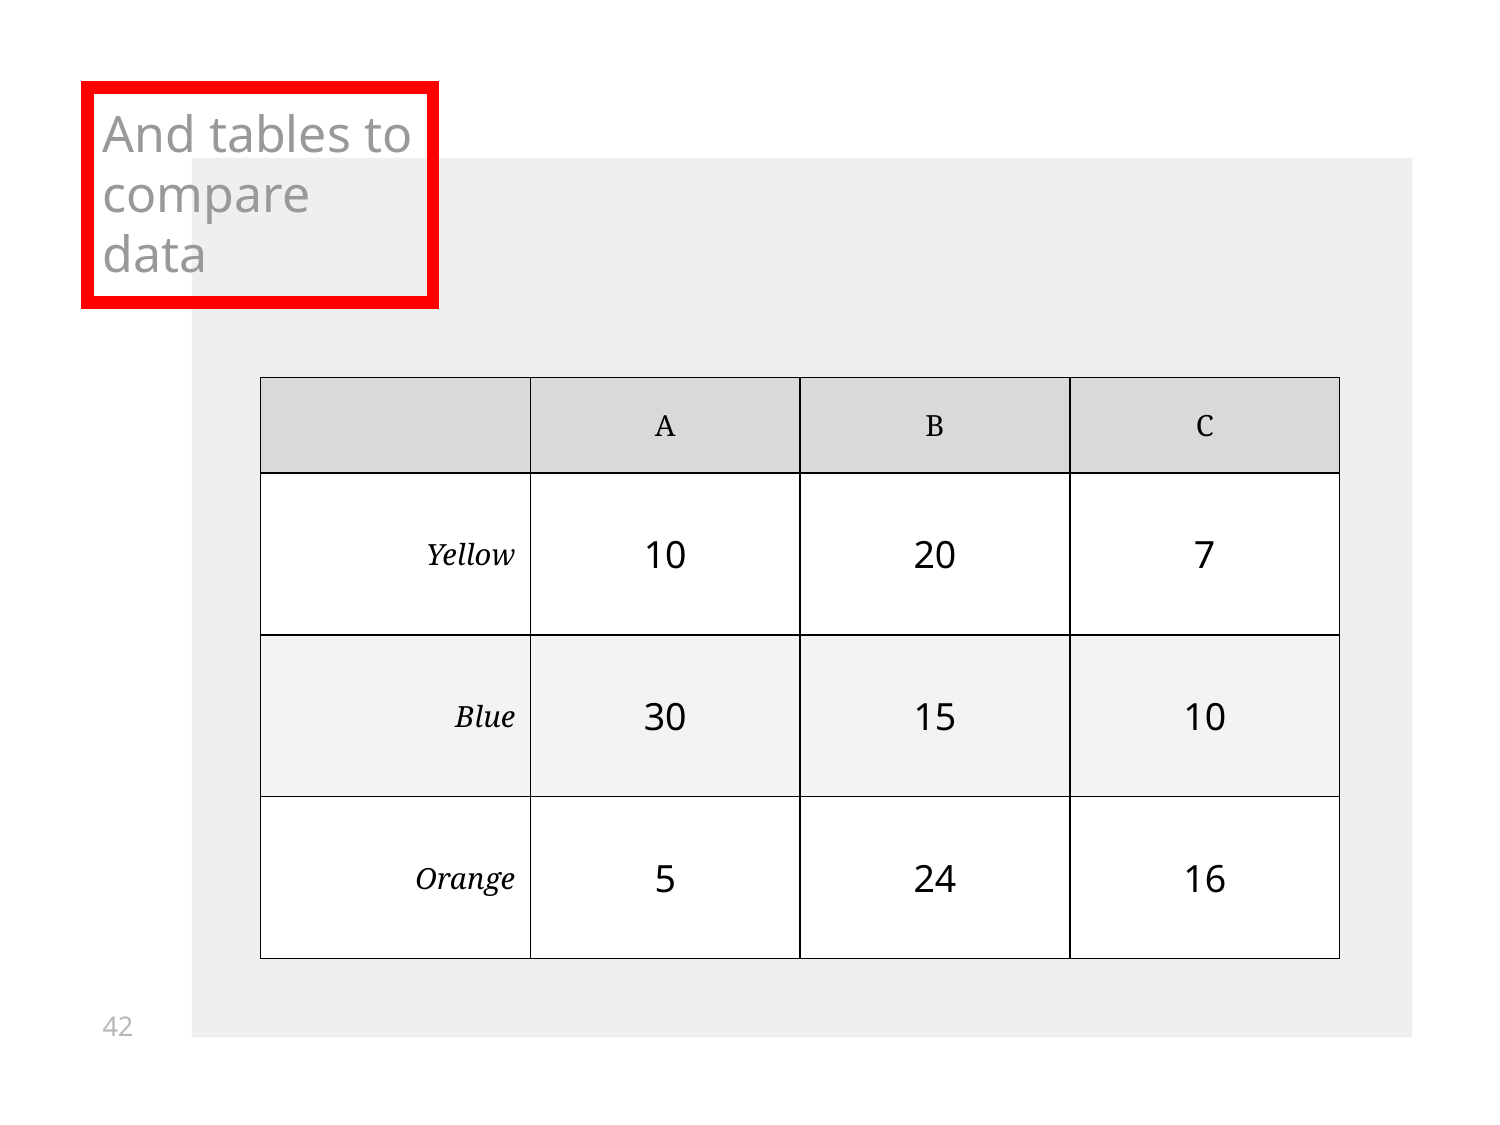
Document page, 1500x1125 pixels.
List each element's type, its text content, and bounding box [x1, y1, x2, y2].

table_cell 24 [801, 797, 1069, 958]
table_header [261, 378, 530, 472]
table_cell 16 [1071, 797, 1339, 958]
table_header B [801, 378, 1069, 472]
title And tables to compare data [81, 81, 439, 309]
table_cell Blue [261, 636, 530, 796]
table_header A [531, 378, 799, 472]
table_cell 30 [531, 636, 799, 796]
slide_number 42 [87, 994, 178, 1081]
table_cell 20 [801, 474, 1069, 634]
table_cell 7 [1071, 474, 1339, 634]
table_header C [1071, 378, 1339, 472]
table_cell 10 [1071, 636, 1339, 796]
table_cell 5 [531, 797, 799, 958]
table_cell 15 [801, 636, 1069, 796]
table_cell Yellow [261, 474, 530, 634]
table_cell 10 [531, 474, 799, 634]
table_cell Orange [261, 797, 530, 958]
